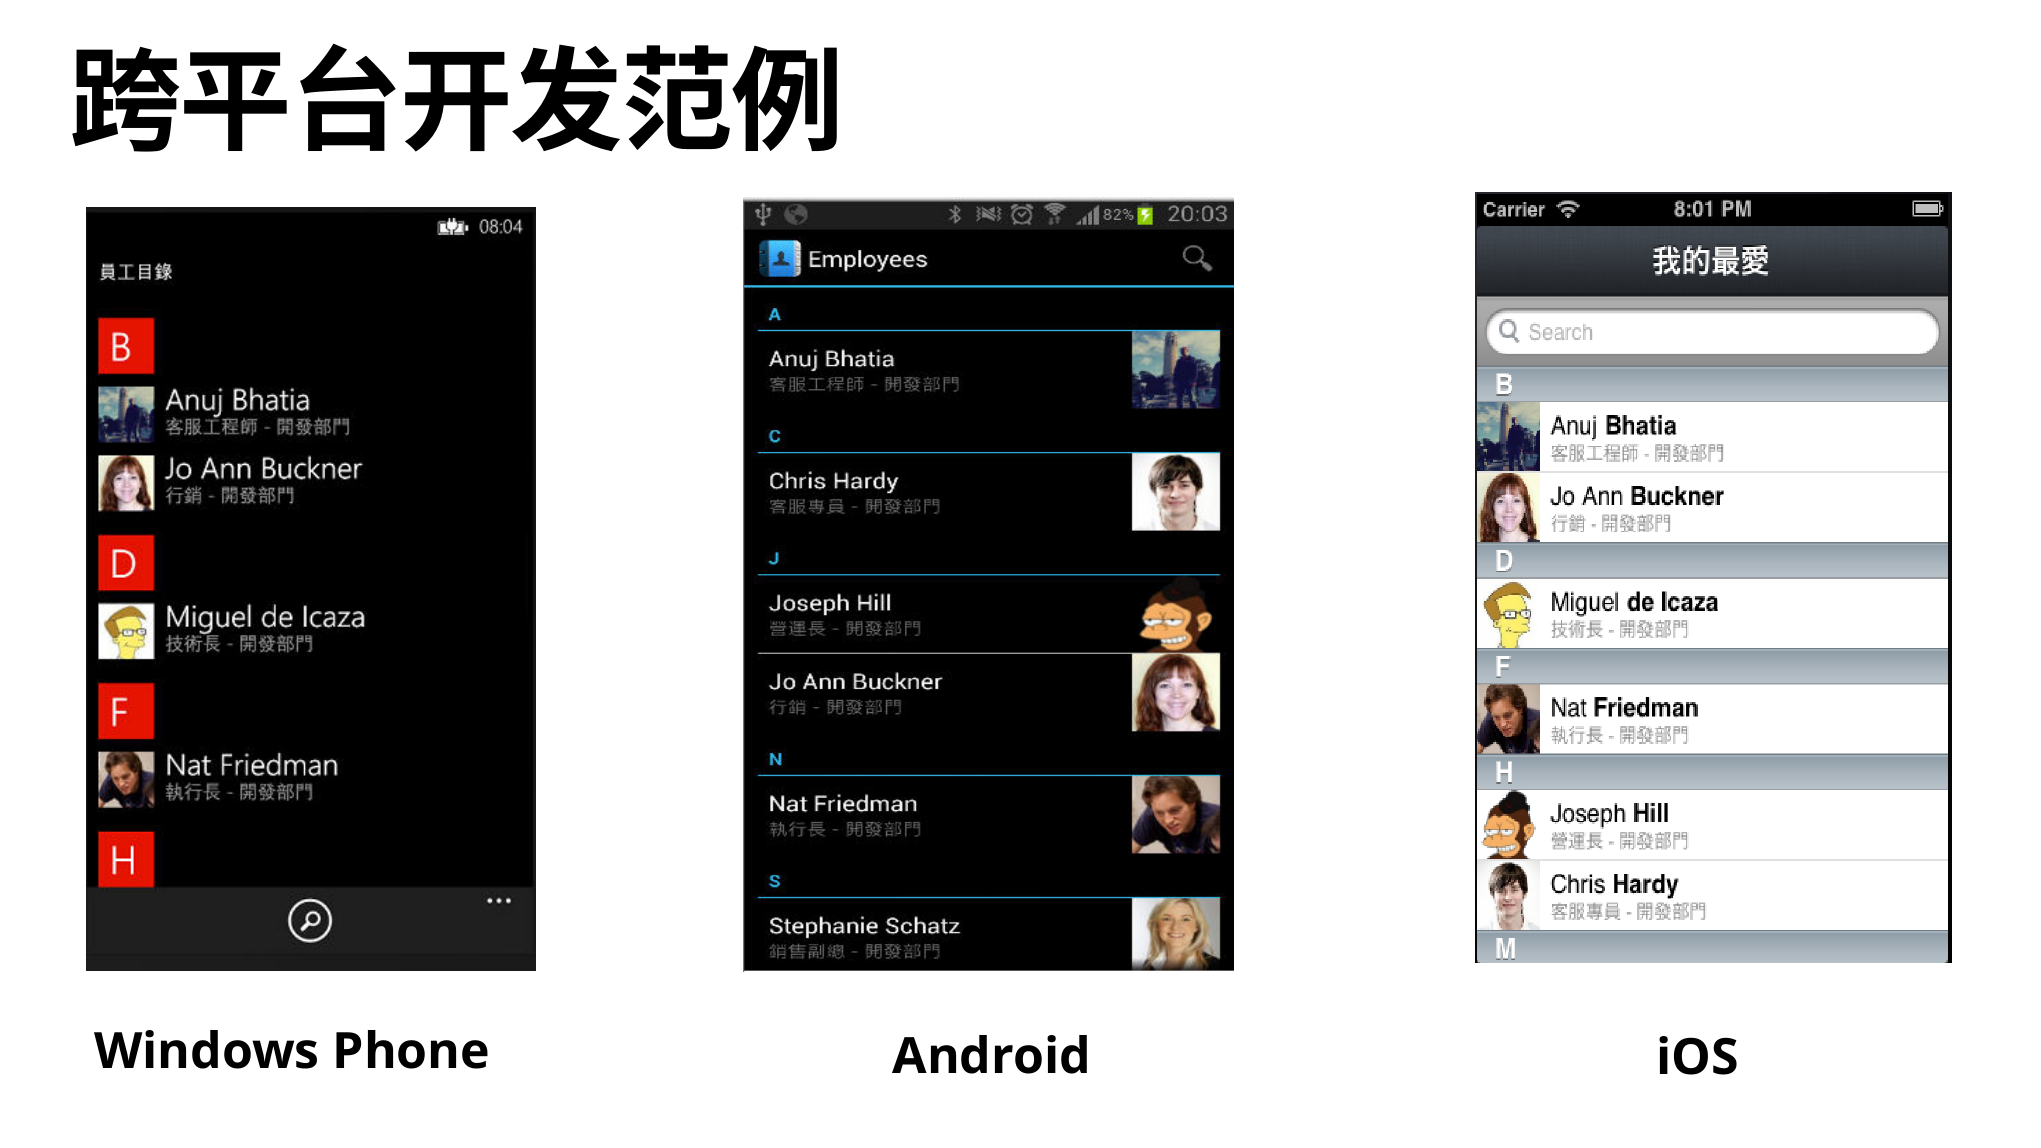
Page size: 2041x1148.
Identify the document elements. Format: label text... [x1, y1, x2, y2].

picture [1474, 192, 1952, 963]
text_box iOS [1501, 1013, 1894, 1104]
picture [86, 207, 536, 972]
text_box Android [796, 1012, 1189, 1103]
text_box 跨平台开发范例 [46, 25, 1201, 185]
text_box Windows Phone [68, 1006, 516, 1098]
picture [742, 197, 1234, 972]
